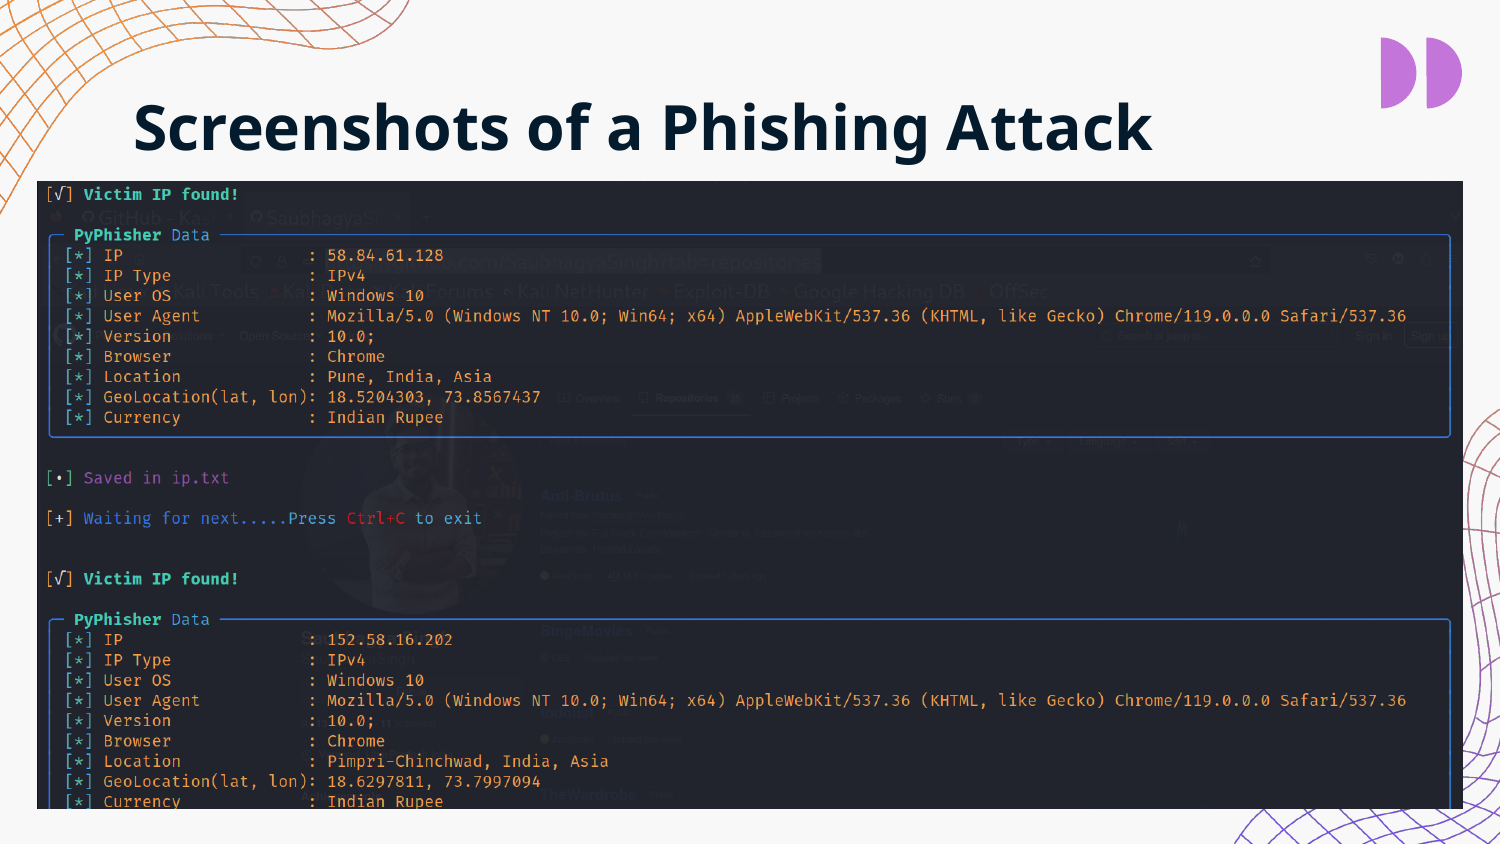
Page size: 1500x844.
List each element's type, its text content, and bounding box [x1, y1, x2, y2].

picture [0, 0, 1500, 844]
title Screenshots of a Phishing Attack [118, 72, 1382, 167]
